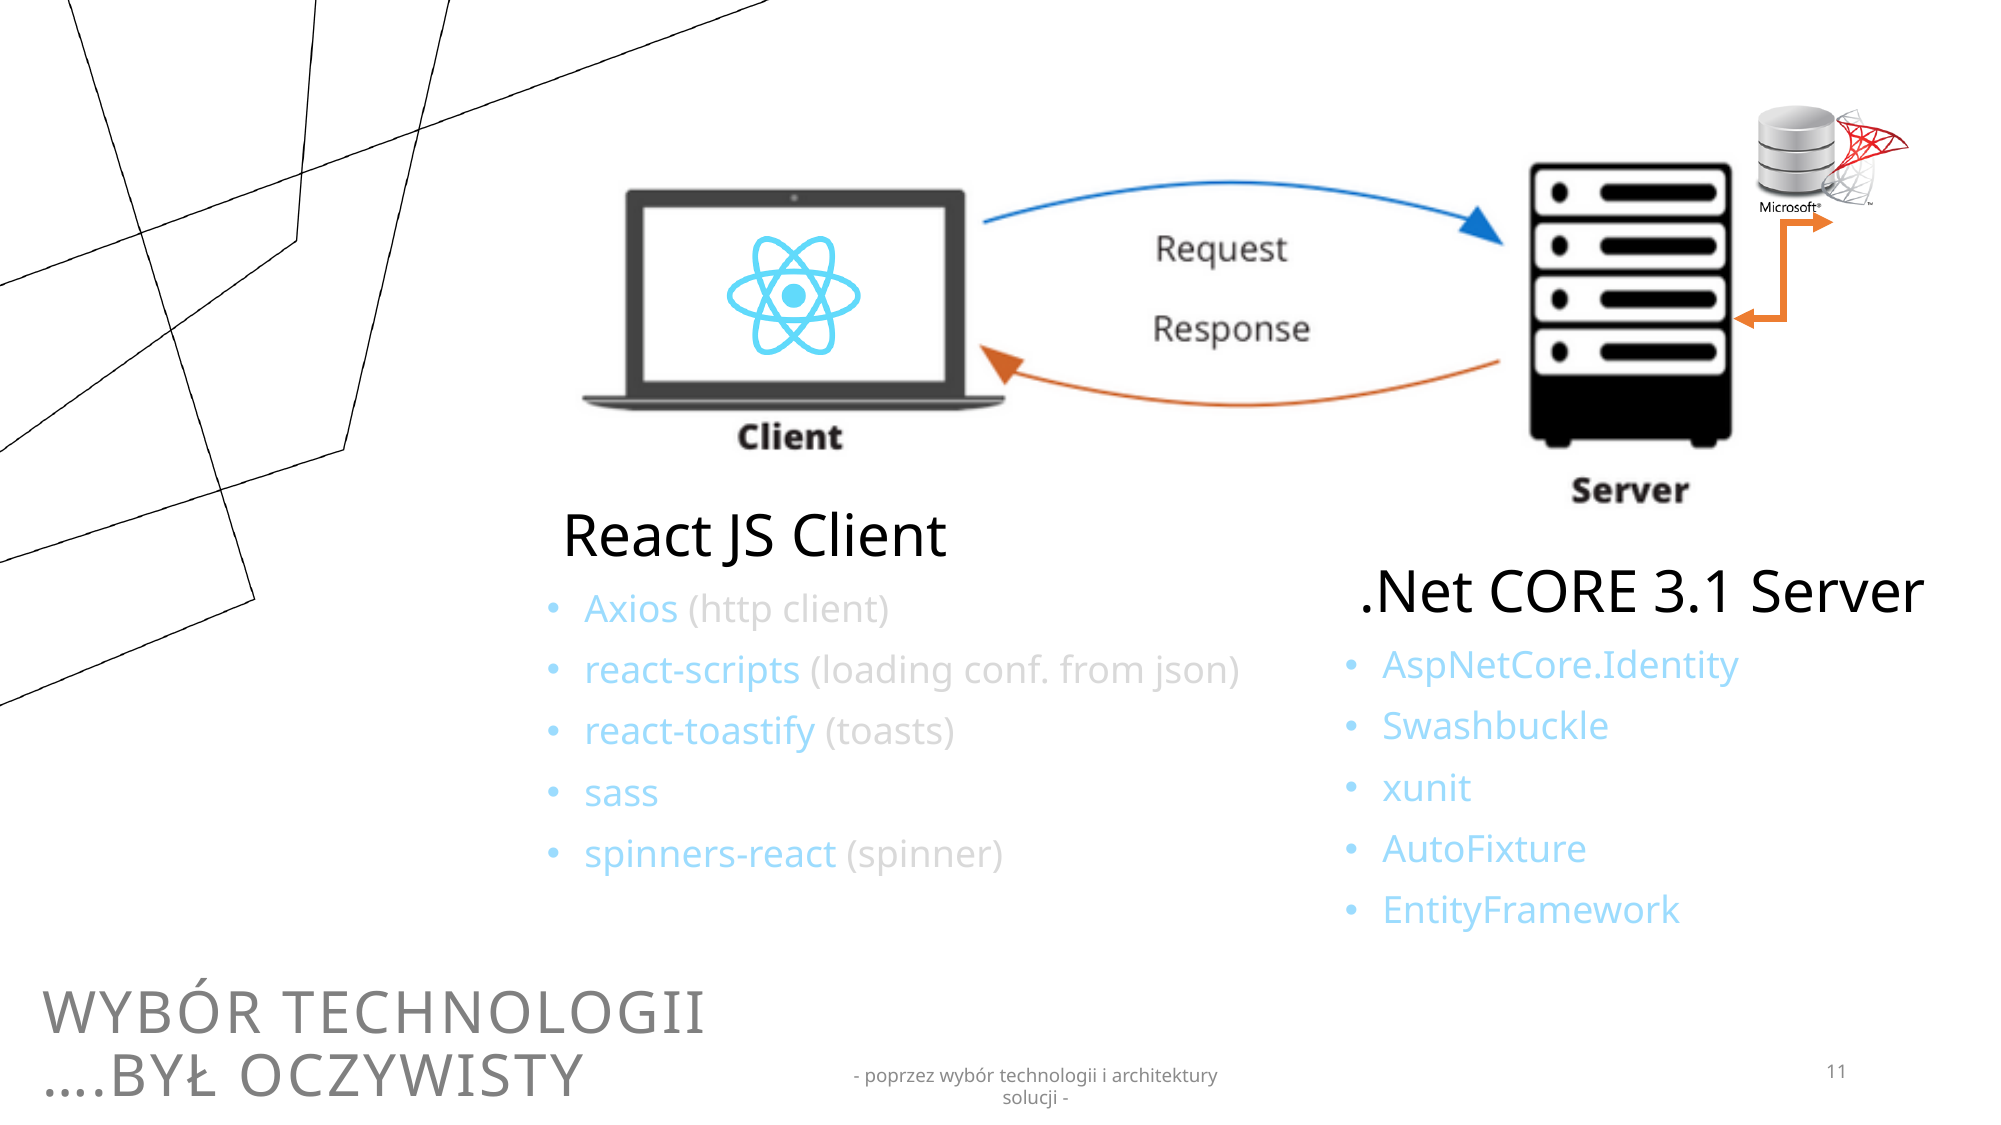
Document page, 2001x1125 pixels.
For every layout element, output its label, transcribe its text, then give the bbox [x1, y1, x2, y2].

slide_number 11 [1755, 1042, 1863, 1103]
text_box .Net CORE 3.1 Server AspNetCore.Identity Swashbuckle xunit AutoFixture EntityFramework [1329, 554, 1973, 987]
title Wybór technologii ….był oczywisty [27, 915, 1101, 1117]
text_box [1733, 222, 1834, 319]
picture [0, 0, 1913, 720]
text_box - poprzez wybór technologii i architektury solucji - [810, 1056, 1261, 1117]
text_box React JS Client Axios (http client) react-scripts (loading conf. from json) react-toastify (toasts) sass spinners-react (spinner) [532, 498, 1318, 930]
